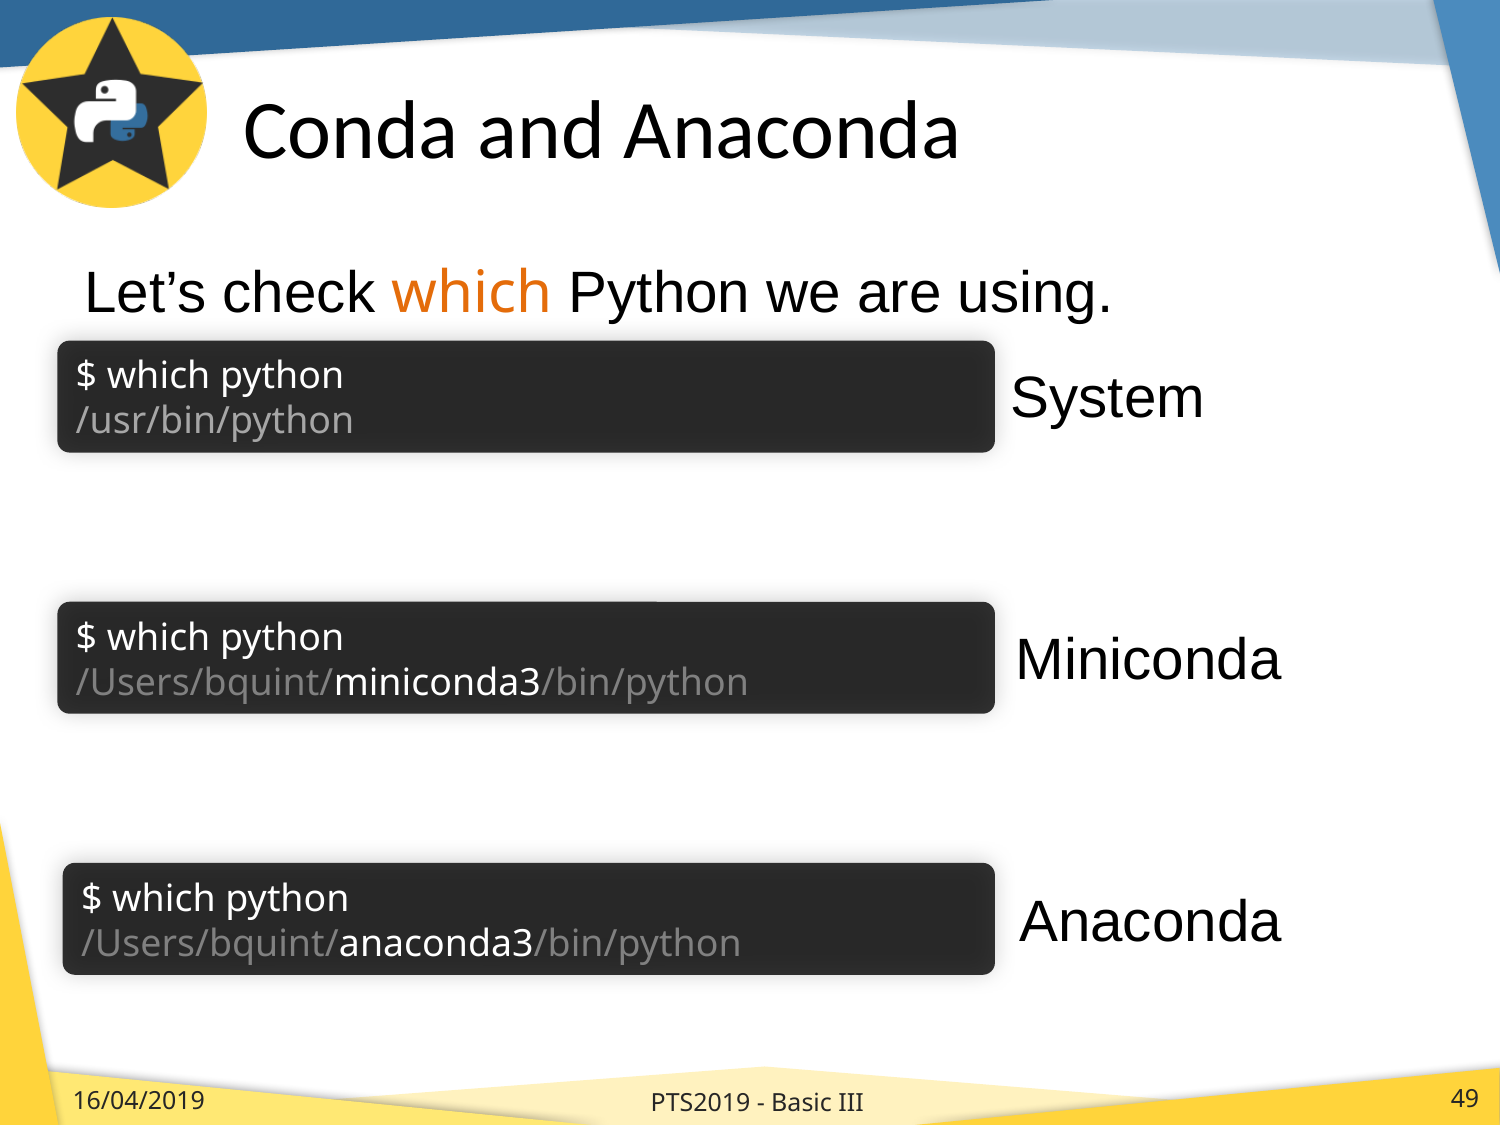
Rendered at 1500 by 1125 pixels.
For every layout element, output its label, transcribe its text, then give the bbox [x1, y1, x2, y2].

text_box $ which python /Users/bquint/anaconda3/bin/python [60, 860, 998, 977]
text_box System [996, 351, 1221, 437]
text_box Let’s check which Python we are using. [69, 246, 1130, 332]
text_box $ which python /Users/bquint/miniconda3/bin/python [55, 599, 998, 716]
slide_number 49 [1144, 1082, 1495, 1118]
text_box Anaconda [1004, 876, 1298, 961]
text_box $ which python /usr/bin/python [55, 338, 998, 455]
title Conda and Anaconda [228, 66, 1447, 185]
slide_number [57, 1082, 408, 1118]
picture [16, 17, 207, 208]
footer PTS2019 - Basic III [520, 1071, 995, 1125]
text_box Miniconda [1001, 613, 1298, 699]
